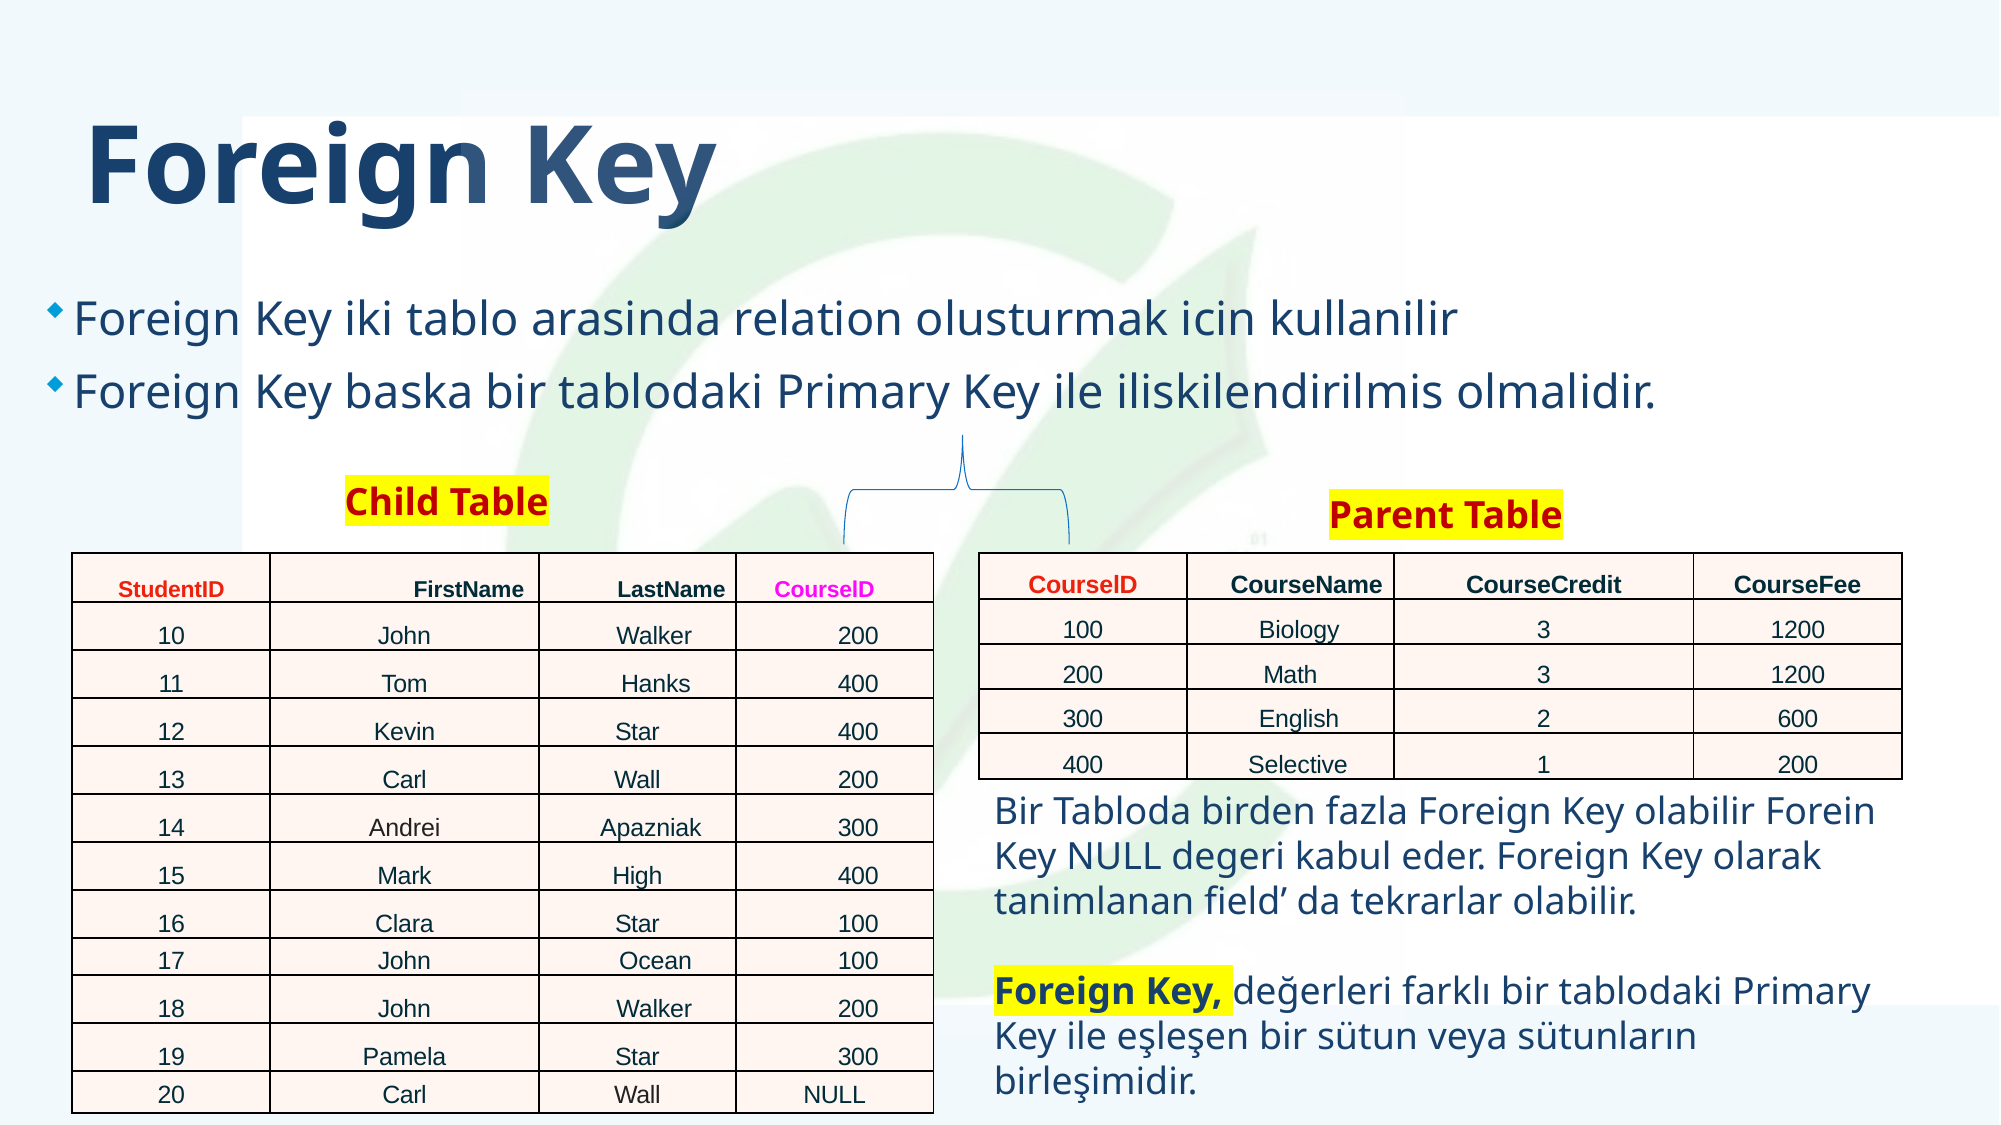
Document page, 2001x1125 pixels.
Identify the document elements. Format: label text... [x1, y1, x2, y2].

table_cell 1 [1406, 734, 1693, 778]
table_cell Pamela [271, 1024, 538, 1070]
list Foreign Key iki tablo arasinda relation olusturmak icin kullanilir Foreign Key baska bir tablodaki Primary Key ile iliskilendirilmis olmalidir. [26, 277, 461, 435]
table_cell Wall [540, 1072, 735, 1112]
table_cell John [271, 976, 461, 1022]
table_cell 19 [73, 1024, 269, 1070]
table_cell John [271, 939, 461, 974]
text_box Bir Tabloda birden fazla Foreign Key olabilir Forein Key NULL degeri kabul eder. Foreign Key olarak tanimlanan field’ da tekrarlar olabilir. Foreign Key, değerleri farklı bir tablodaki Primary Key ile eşleşen bir sütun veya sütunların birleşimidir. [979, 780, 1903, 1110]
text_box Child Table [329, 470, 461, 530]
table_cell 14 [73, 795, 269, 841]
table_cell Clara [271, 891, 461, 937]
text_box Parent Table [1406, 483, 1578, 544]
table_cell 13 [73, 747, 269, 793]
list Foreign Key iki tablo arasinda relation olusturmak icin kullanilir Foreign Key baska bir tablodaki Primary Key ile iliskilendirilmis olmalidir. [1406, 277, 1974, 435]
table_cell 11 [73, 651, 269, 697]
table_cell Carl [271, 747, 461, 793]
table_cell John [271, 603, 461, 649]
table_header StudentID [73, 554, 269, 601]
table_cell Andrei [271, 795, 461, 841]
table_cell Carl [271, 1072, 538, 1112]
table_header CourseCredit [1406, 554, 1693, 598]
table_cell 1200 [1694, 600, 1901, 643]
table_cell 10 [73, 603, 269, 649]
title Foreign Key [68, 59, 1799, 277]
table_cell 600 [1694, 690, 1901, 732]
table_header FirstName [271, 554, 461, 601]
table_cell 20 [73, 1072, 269, 1112]
table_cell 200 [1694, 734, 1901, 778]
table_header CourseFee [1694, 554, 1901, 598]
table_cell 3 [1406, 600, 1693, 643]
table_cell 1200 [1694, 645, 1901, 688]
table_cell NULL [737, 1072, 933, 1112]
table_cell 17 [73, 939, 269, 974]
table_cell 300 [737, 1035, 933, 1070]
table_cell 16 [73, 891, 269, 937]
table_cell 15 [73, 843, 269, 889]
picture [461, 90, 1406, 1035]
table_cell Tom [271, 651, 461, 697]
table_cell Kevin [271, 699, 461, 745]
table_cell 2 [1406, 690, 1693, 732]
table_cell 12 [73, 699, 269, 745]
table_cell Mark [271, 843, 461, 889]
table_cell 18 [73, 976, 269, 1022]
table_cell Star [540, 1035, 735, 1070]
table_cell 3 [1406, 645, 1693, 688]
